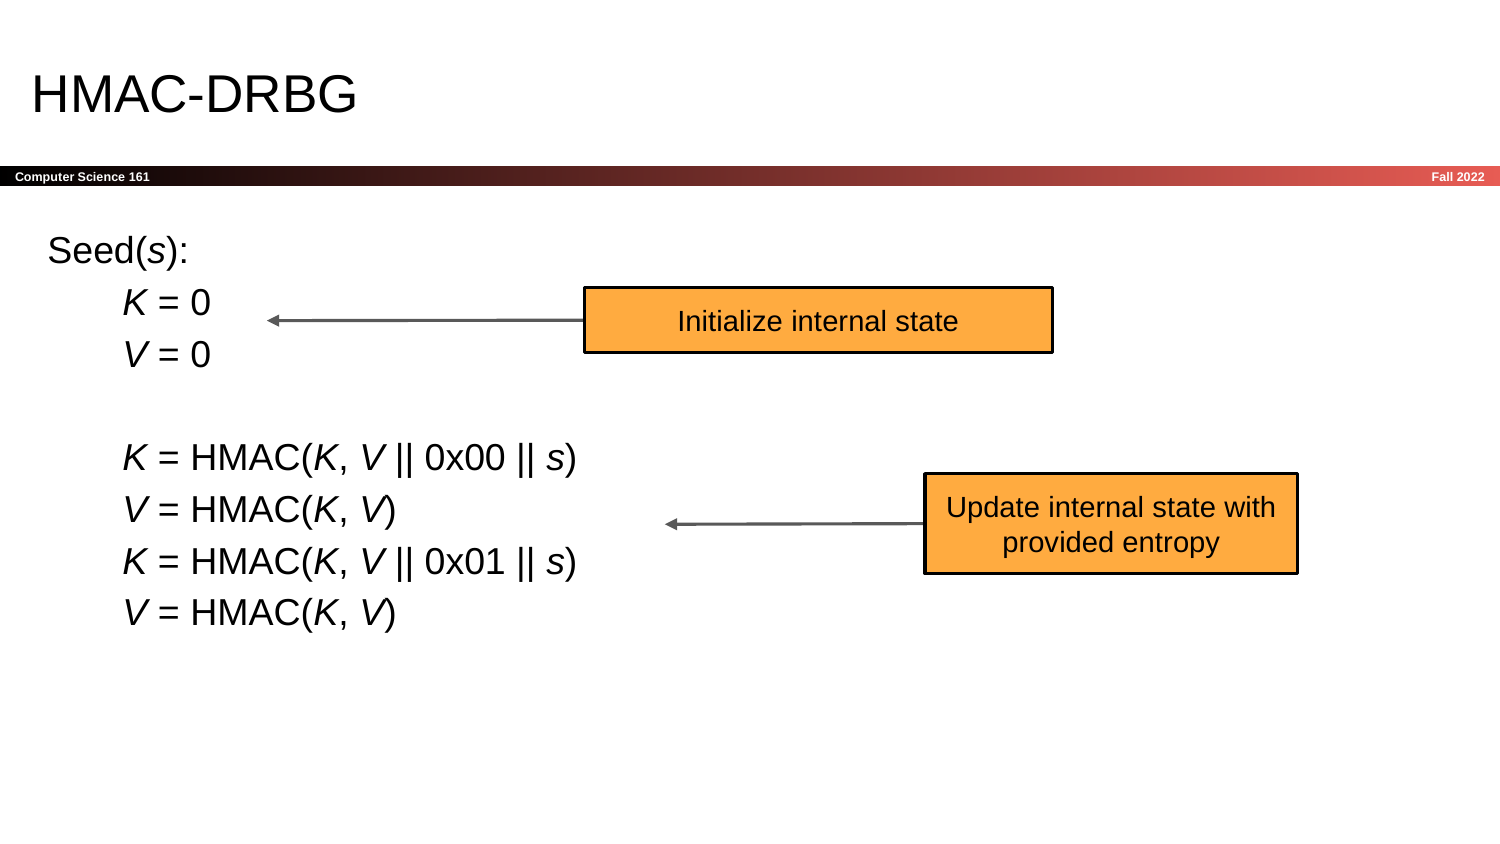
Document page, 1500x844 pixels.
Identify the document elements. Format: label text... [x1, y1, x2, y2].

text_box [664, 473, 1299, 575]
list Seed(s): K = 0 V = 0 K = HMAC(K, V || 0x00 || s) V = HMAC(K, V) K = HMAC(K, V || 0x01 || s) V = HMAC(K, V) [32, 204, 877, 823]
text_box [266, 287, 1053, 354]
title HMAC-DRBG [16, 44, 1415, 139]
